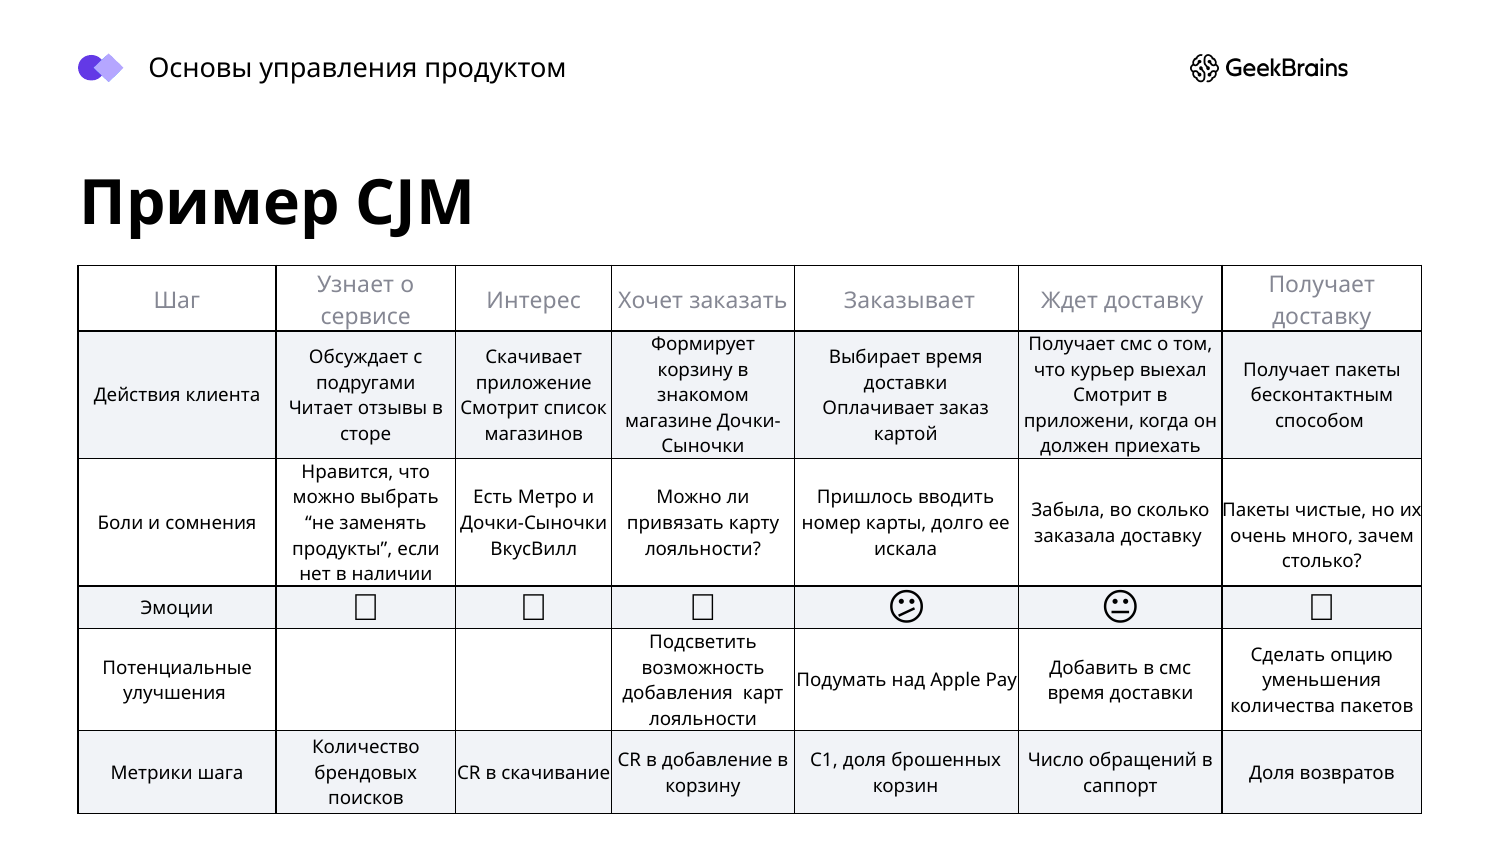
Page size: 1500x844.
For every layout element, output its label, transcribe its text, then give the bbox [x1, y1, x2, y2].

table_cell Потенциальные улучшения [79, 629, 275, 730]
table_cell Количество брендовых поисков [277, 731, 455, 813]
table_cell [456, 629, 611, 730]
table_cell CR в добавление в корзину [612, 731, 794, 813]
table_cell Формирует корзину в знакомом магазине Дочки-Сыночки [612, 332, 794, 458]
table_cell Получает пакеты бесконтактным способом [1223, 332, 1421, 458]
picture [1189, 53, 1348, 83]
table_cell С1, доля брошенных корзин [795, 731, 1018, 813]
table_cell Число обращений в саппорт [1019, 731, 1221, 813]
table_header Ждет доставку [1019, 266, 1221, 330]
table_cell Можно ли привязать карту лояльности? [612, 459, 794, 585]
table_cell 😕 [795, 587, 1018, 628]
table_cell Метрики шага [79, 731, 275, 813]
table_cell Забыла, во сколько заказала доставку [1019, 459, 1221, 585]
table_cell [277, 629, 455, 730]
table_cell 🥳 [277, 587, 455, 628]
table_cell Есть Метро и Дочки-Сыночки ВкусВилл [456, 459, 611, 585]
table_cell Получает смс о том, что курьер выехал Смотрит в приложени, когда он должен приехать [1019, 332, 1221, 458]
table_header Шаг [79, 266, 275, 330]
table_cell Пакеты чистые, но их очень много, зачем столько? [1223, 459, 1421, 585]
table_cell Нравится, что можно выбрать “не заменять продукты”, если нет в наличии [277, 459, 455, 585]
table_cell Доля возвратов [1223, 731, 1421, 813]
table_cell Выбирает время доставки Оплачивает заказ картой [795, 332, 1018, 458]
table_cell CR в скачивание [456, 731, 611, 813]
title Пример CJM [79, 161, 1445, 236]
table_cell 🥳 [456, 587, 611, 628]
table_header Хочет заказать [612, 266, 794, 330]
table_header Интерес [456, 266, 611, 330]
table_header Получает доставку [1223, 266, 1421, 330]
table_cell Добавить в смс время доставки [1019, 629, 1221, 730]
table_cell Боли и сомнения [79, 459, 275, 585]
table_header Узнает о сервисе [277, 266, 455, 330]
table_cell 😐 [1019, 587, 1221, 628]
text_box Основы управления продуктом [141, 43, 1029, 81]
table_cell Скачивает приложение Смотрит список магазинов [456, 332, 611, 458]
text_box [93, 53, 124, 82]
table_cell Пришлось вводить номер карты, долго ее искала [795, 459, 1018, 585]
table_cell Эмоции [79, 587, 275, 628]
table_cell 🙂 [612, 587, 794, 628]
table_cell Действия клиента [79, 332, 275, 458]
table_cell Подсветить возможность добавления карт лояльности [612, 629, 794, 730]
text_box [78, 54, 102, 81]
table_cell Обсуждает с подругами Читает отзывы в сторе [277, 332, 455, 458]
table_cell Сделать опцию уменьшения количества пакетов [1223, 629, 1421, 730]
table_cell Подумать над Apple Pay [795, 629, 1018, 730]
table_cell 🙂 [1223, 587, 1421, 628]
table_header Заказывает [795, 266, 1018, 330]
